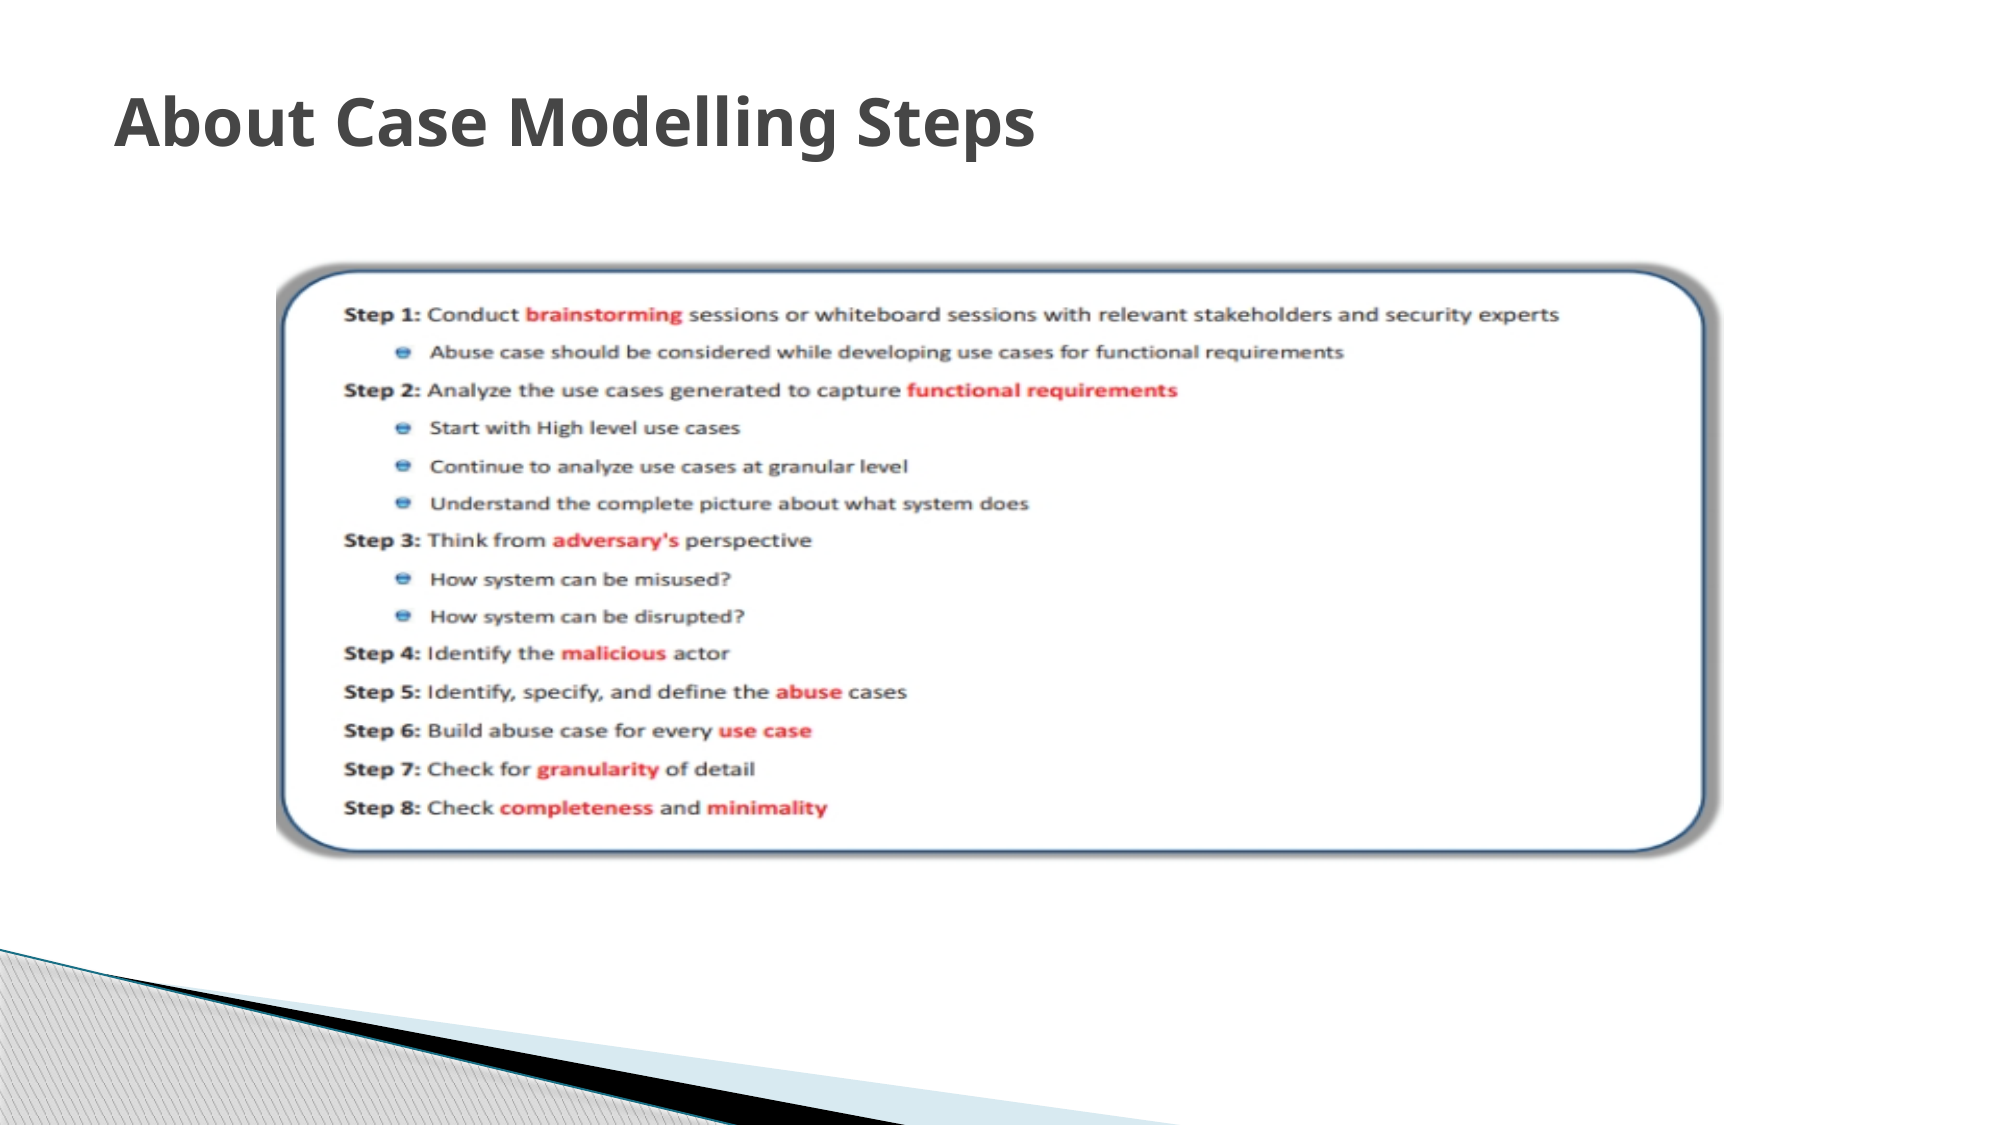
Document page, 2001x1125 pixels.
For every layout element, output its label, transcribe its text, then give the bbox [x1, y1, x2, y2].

title About Case Modelling Steps [99, 66, 1900, 173]
picture [275, 256, 1725, 869]
